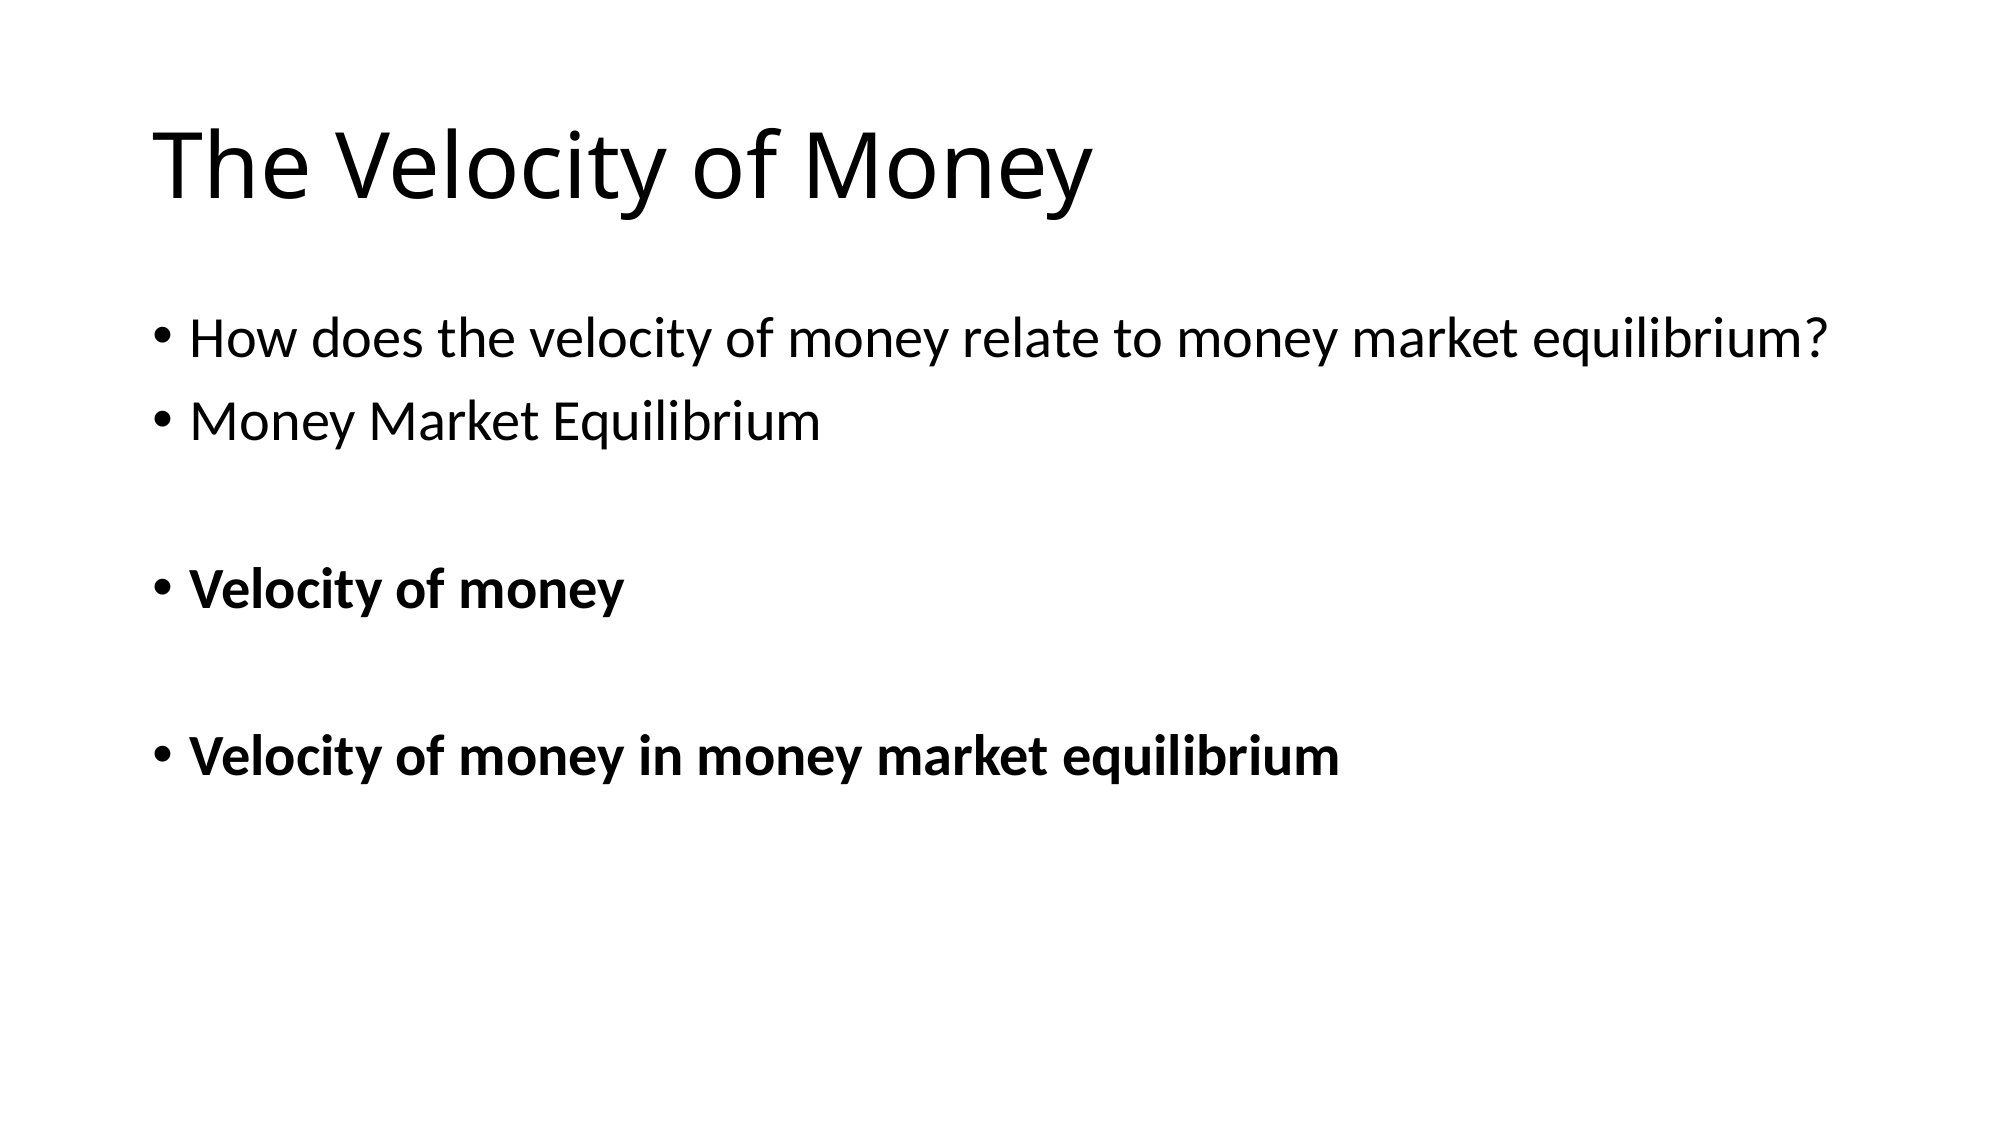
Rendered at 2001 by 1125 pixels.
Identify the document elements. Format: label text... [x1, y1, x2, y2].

title The Velocity of Money [137, 59, 1863, 278]
